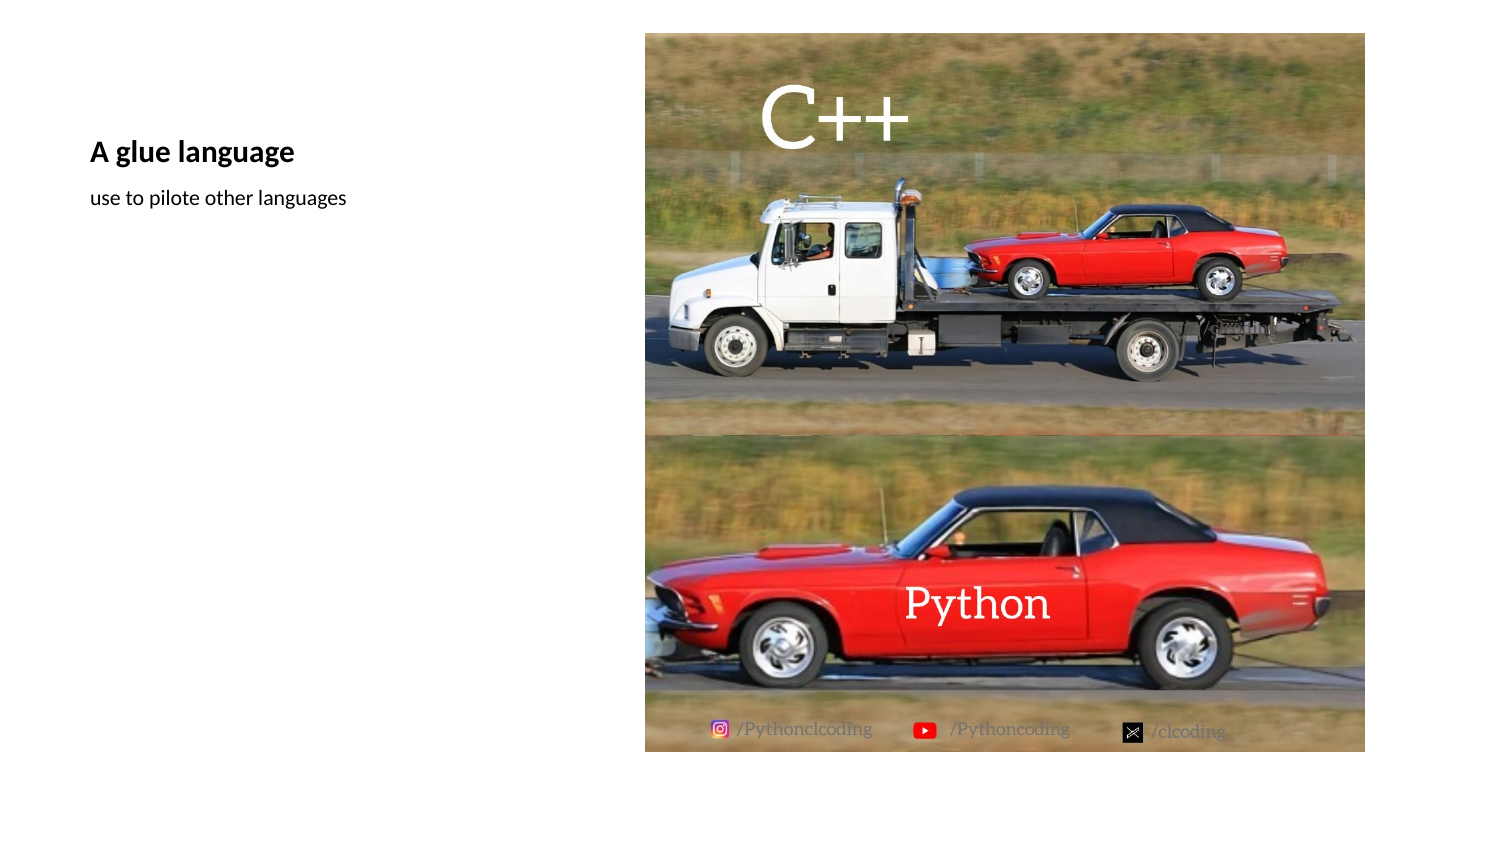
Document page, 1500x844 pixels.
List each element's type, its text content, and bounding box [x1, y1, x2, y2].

list use to pilote other languages [75, 176, 569, 754]
picture [645, 33, 1365, 753]
title A glue language [75, 33, 569, 176]
